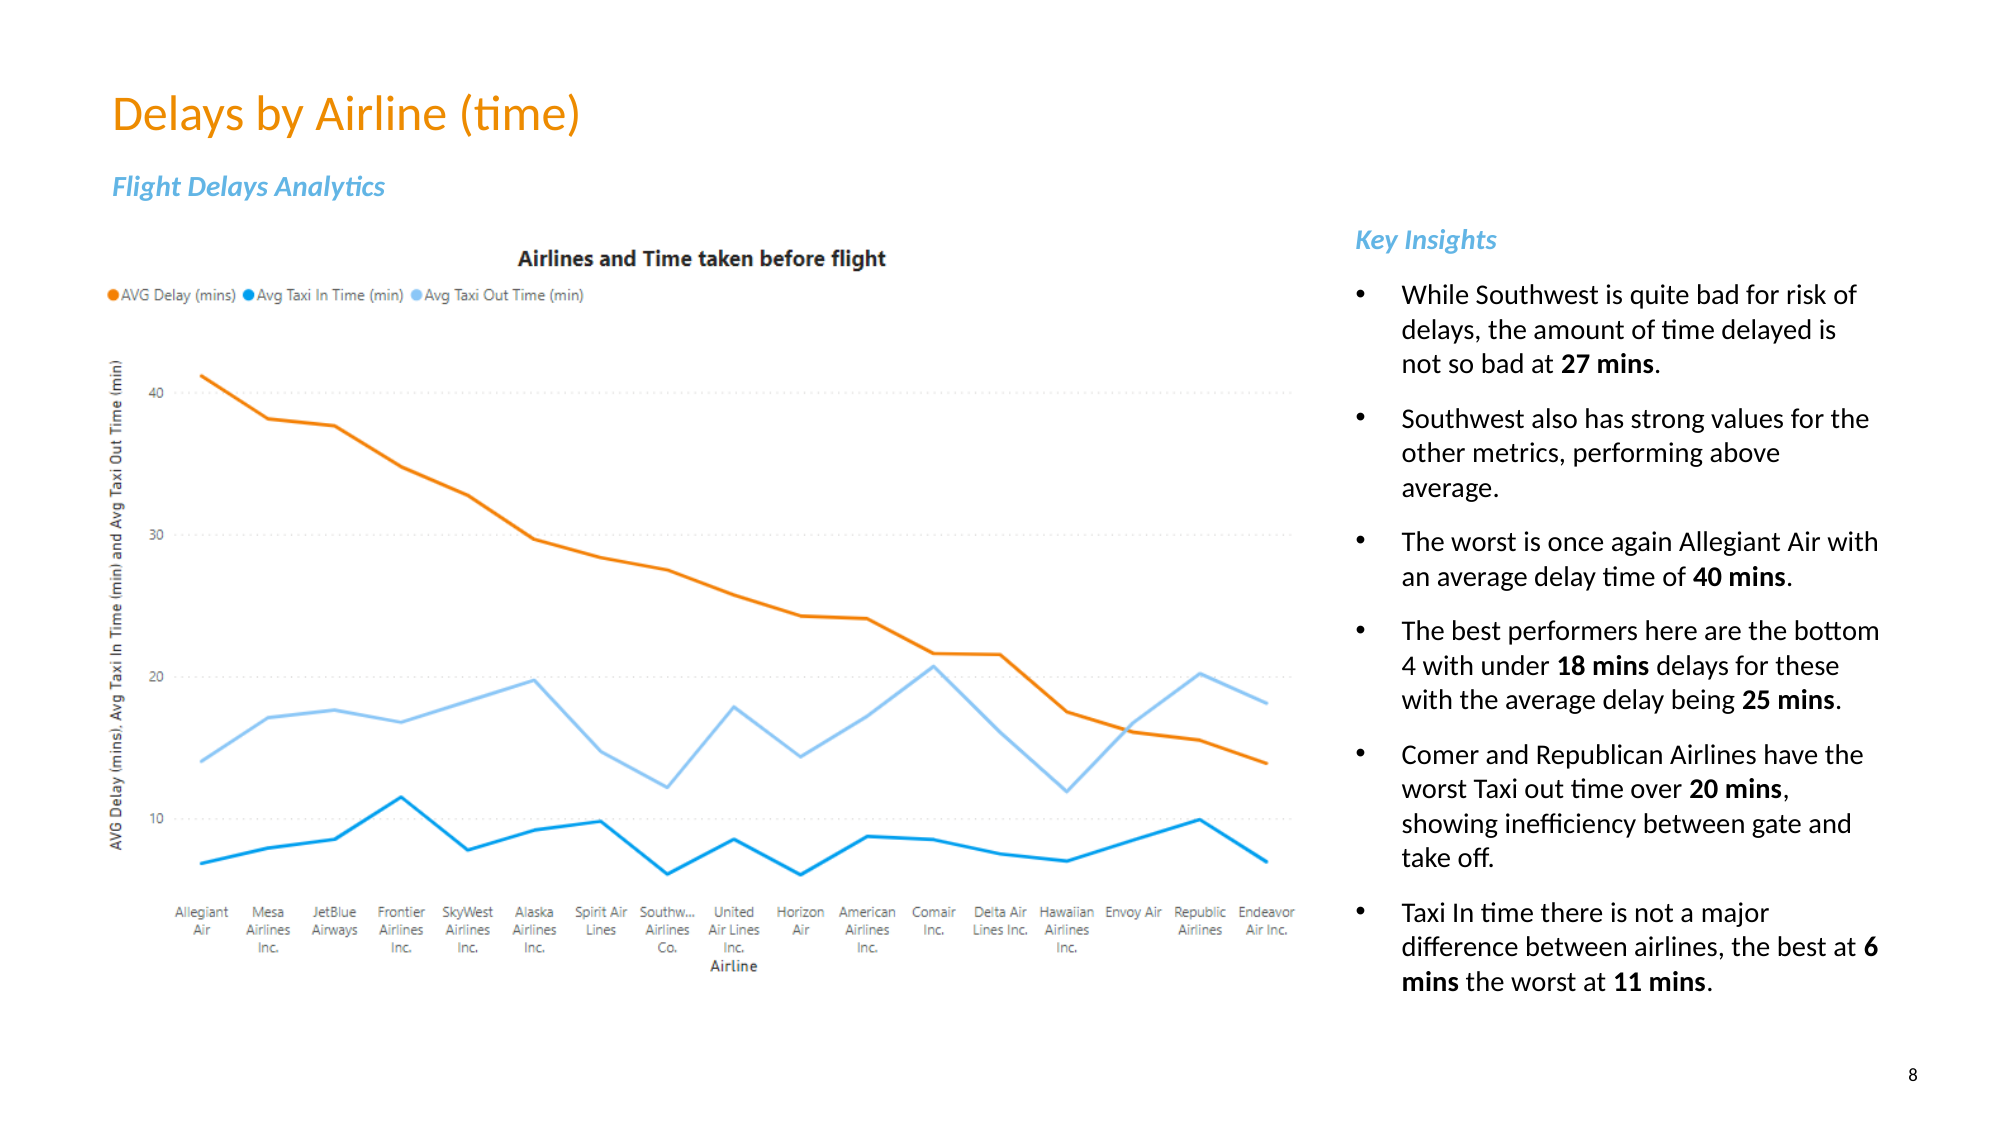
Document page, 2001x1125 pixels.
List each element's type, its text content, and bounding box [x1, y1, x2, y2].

title Delays by Airline (time) [82, 50, 1918, 123]
picture [96, 246, 1312, 988]
list Flight Delays Analytics [82, 137, 1914, 210]
list Key Insights While Southwest is quite bad for risk of delays, the amount of time delayed is not so bad at 27 mins. Southwest also has strong values for the other metrics, performing above average. The worst is once again Allegiant Air with an average delay time of 40 mins. The best performers here are the bottom 4 with under 18 mins delays for these with the average delay being 25 mins. Comer and Republican Airlines have the worst Taxi out time over 20 mins, showing inefficiency between gate and take off. Taxi In time there is not a major difference between airlines, the best at 6 mins the worst at 11 mins. [1325, 210, 1914, 1049]
